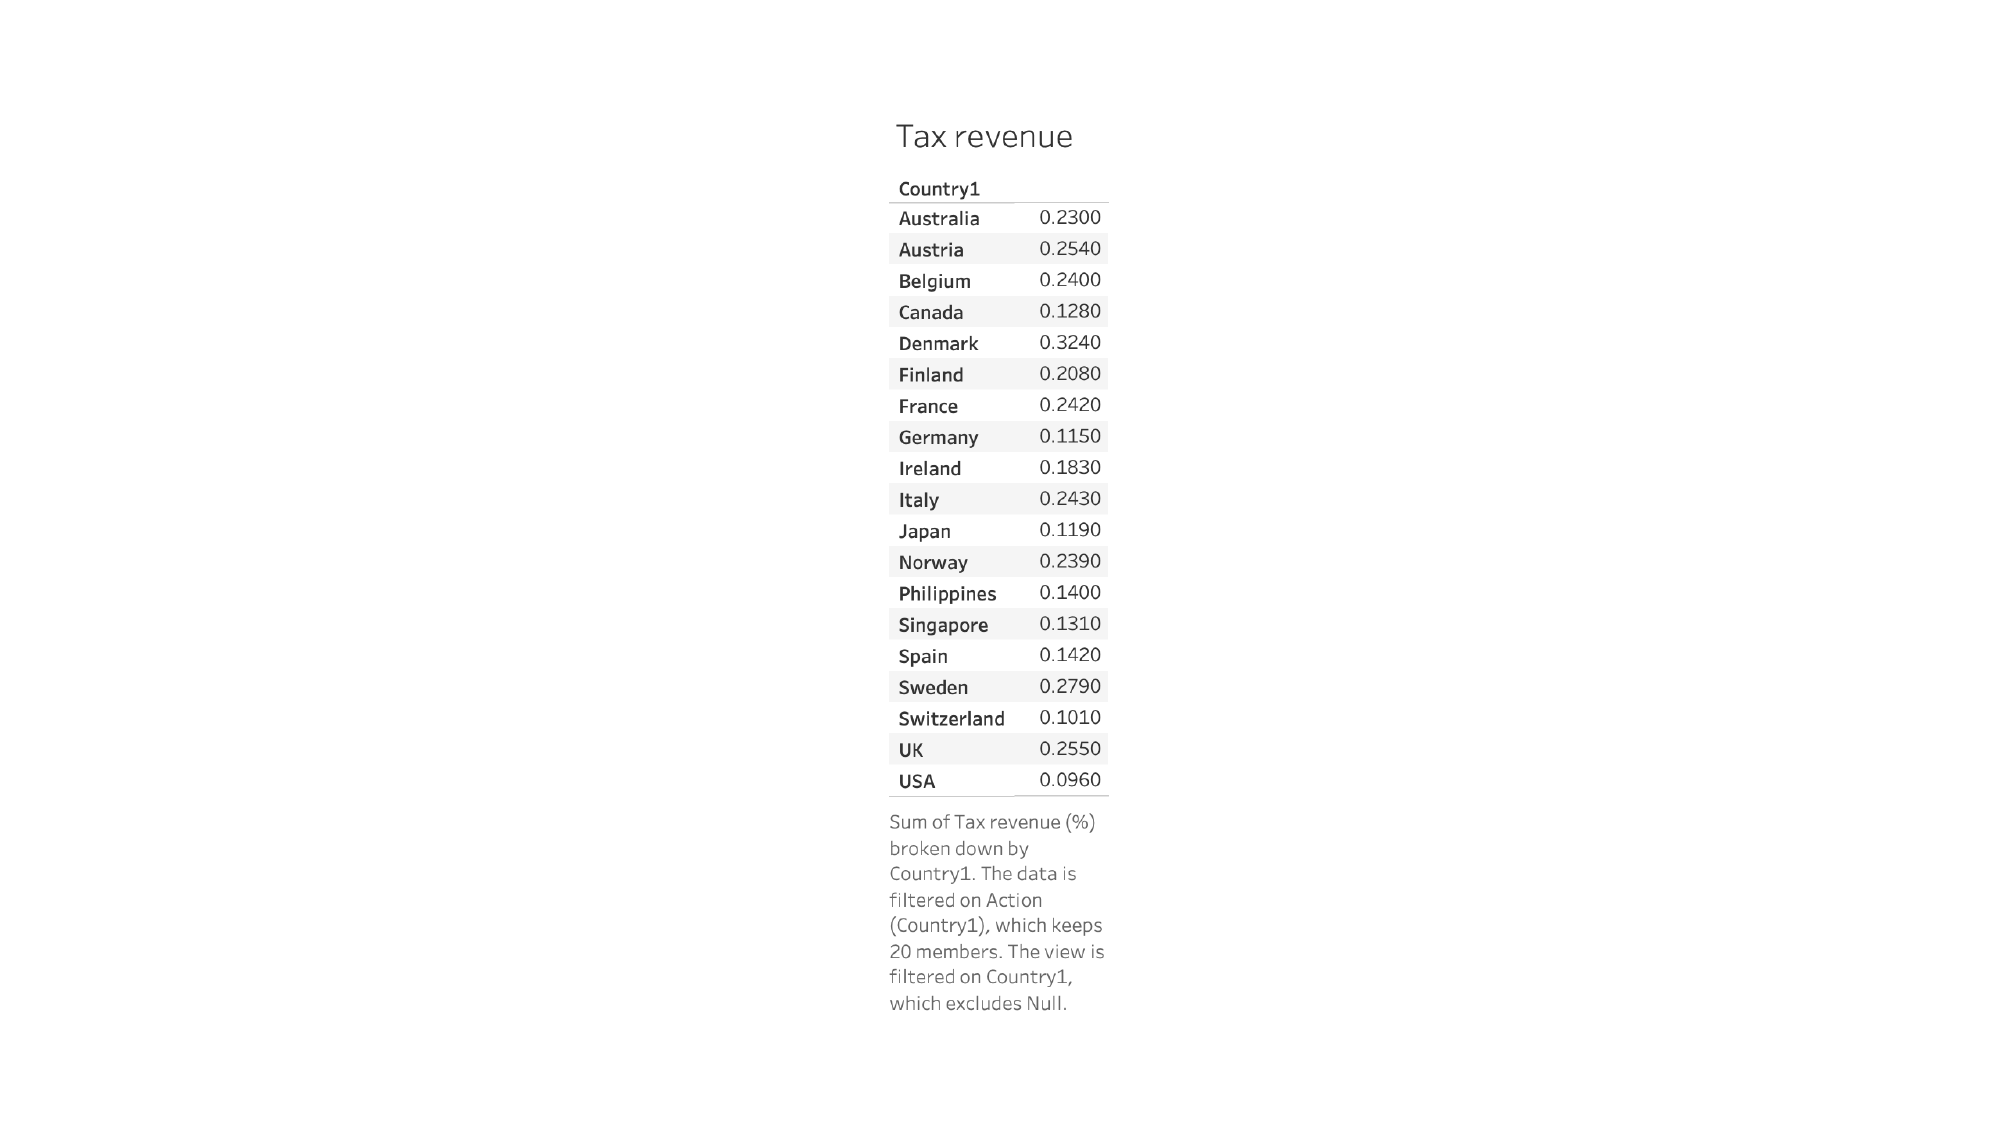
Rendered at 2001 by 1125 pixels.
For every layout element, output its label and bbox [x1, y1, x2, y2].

picture [889, 103, 1111, 1022]
